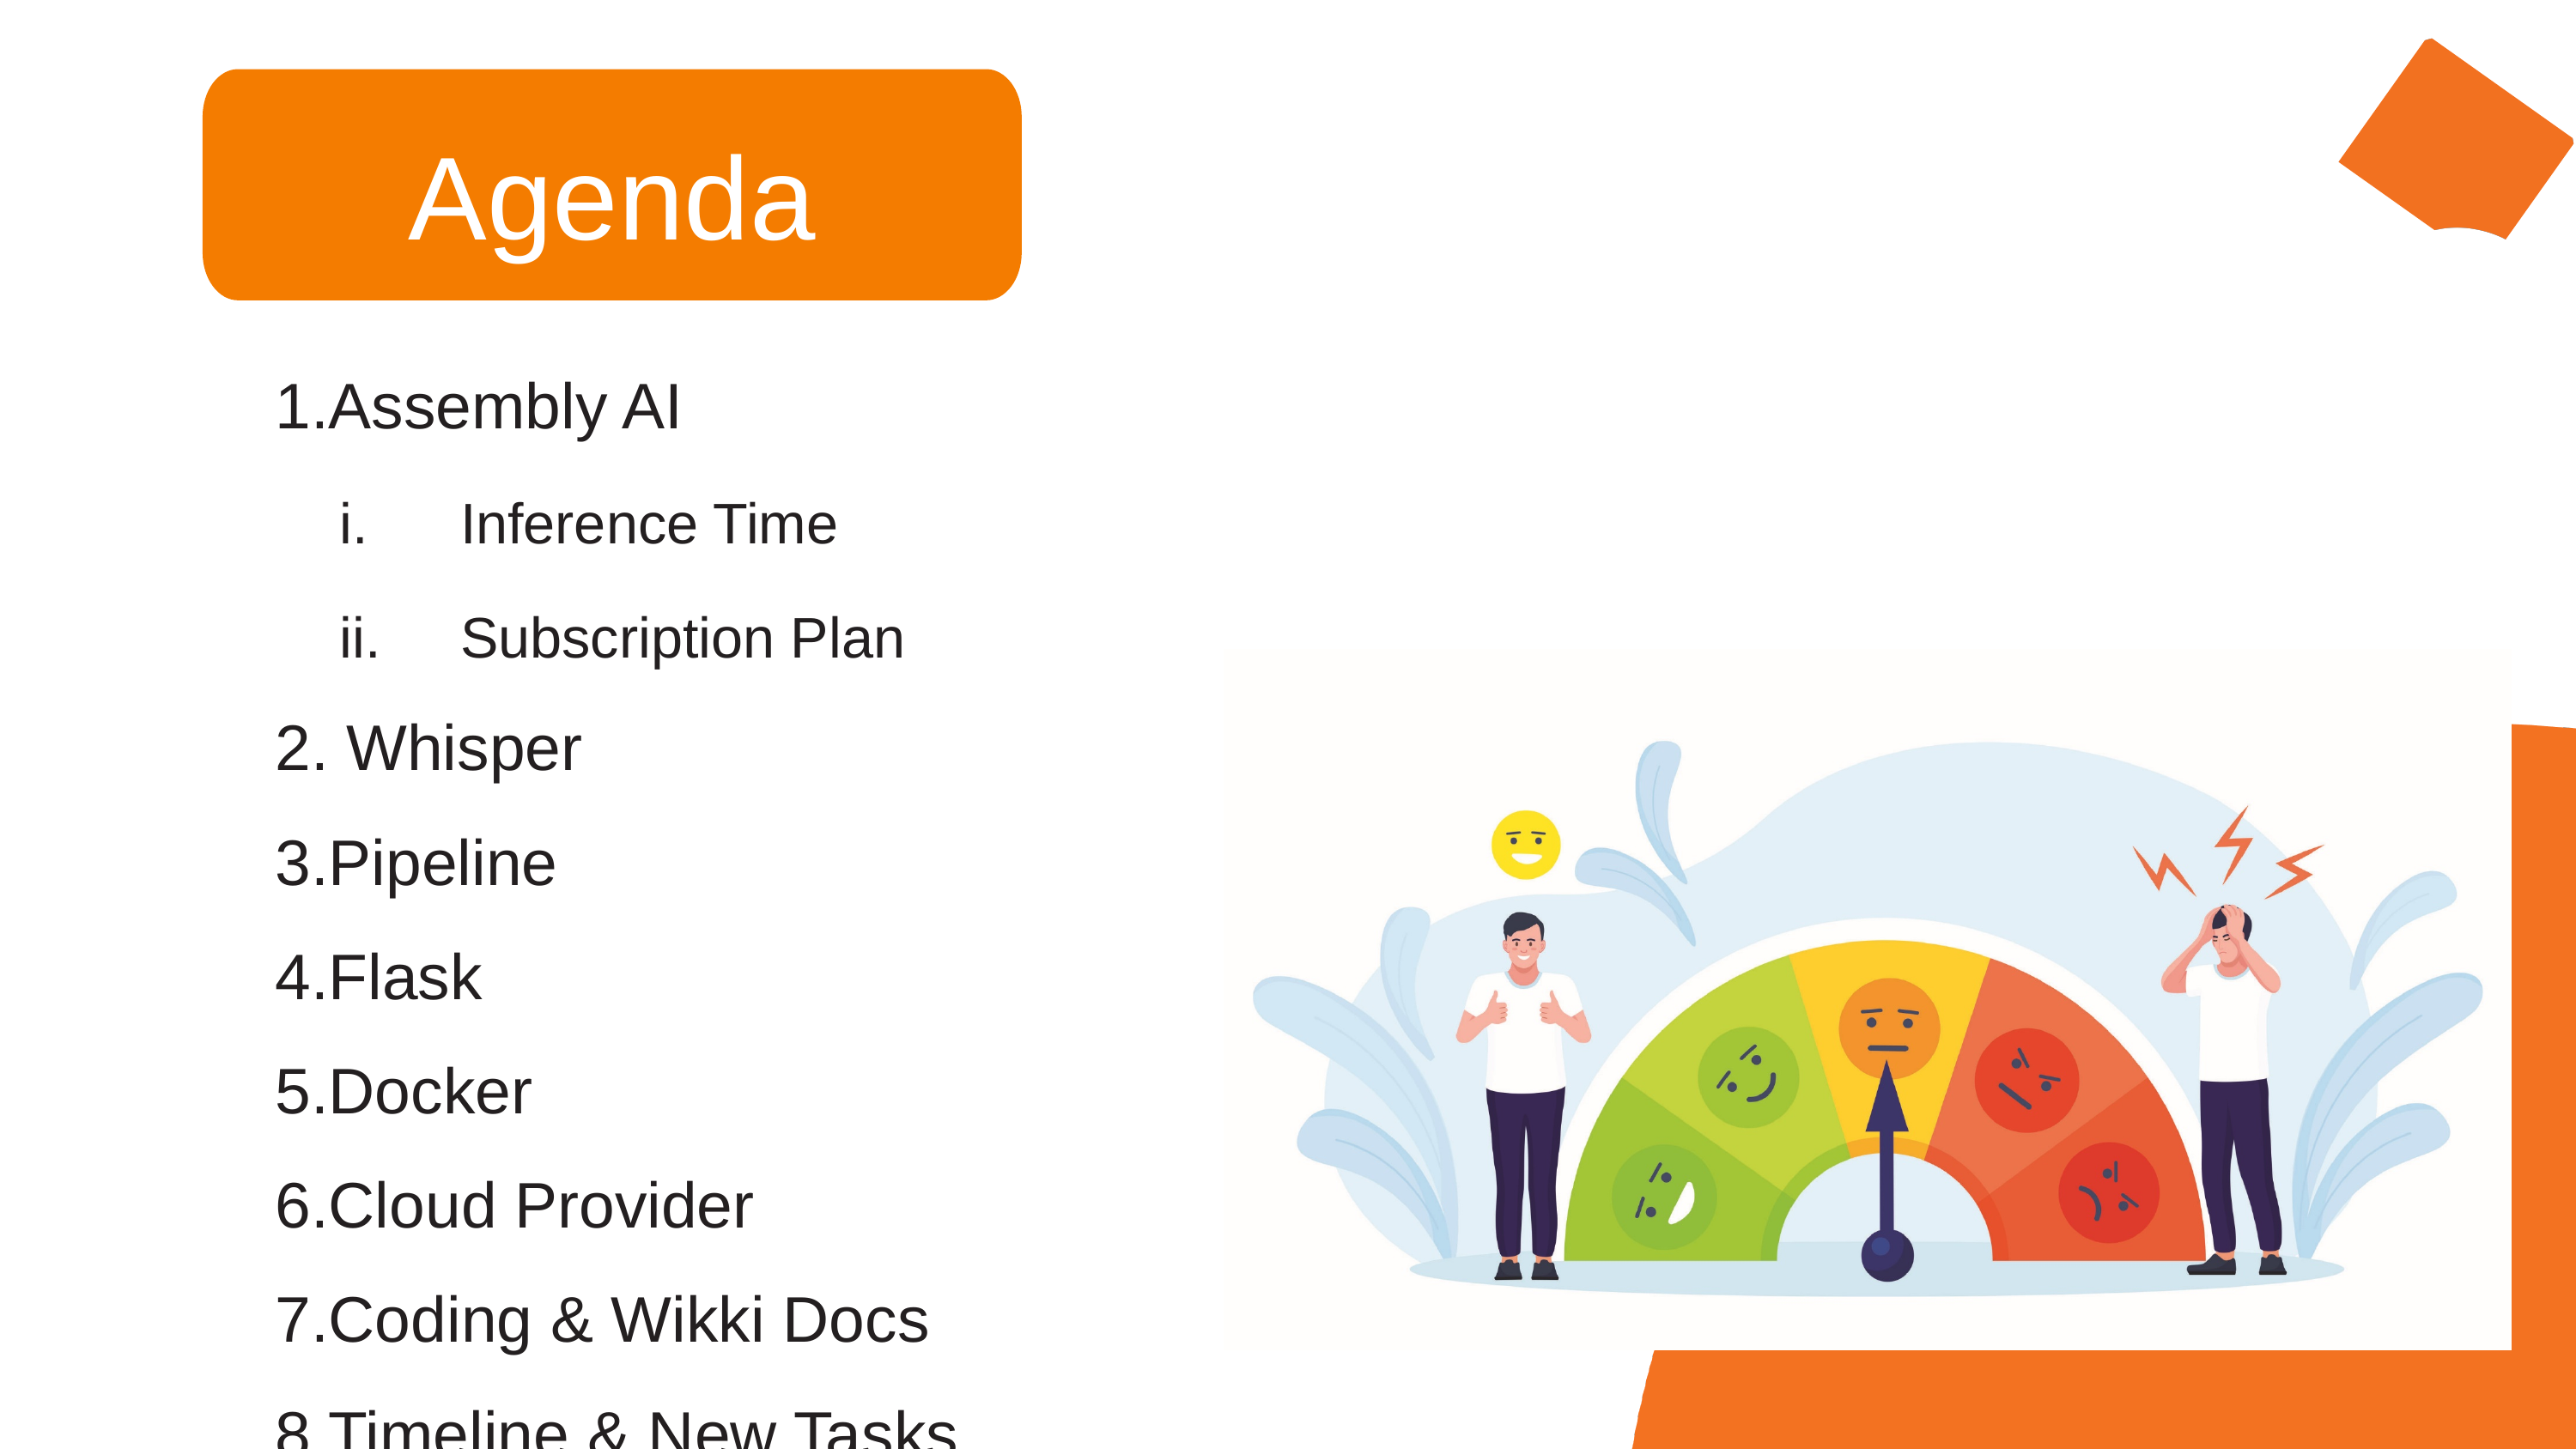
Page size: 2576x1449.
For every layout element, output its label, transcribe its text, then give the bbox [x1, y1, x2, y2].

text_box [1620, 724, 2576, 1449]
picture [1223, 648, 2512, 1351]
text_box Assembly AI Inference Time Subscription Plan Whisper Pipeline Flask Docker Cloud Provider Coding & Wikki Docs Timeline & New Tasks Feedback [225, 327, 1256, 1449]
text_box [202, 35, 1023, 373]
text_box [2338, 35, 2576, 267]
